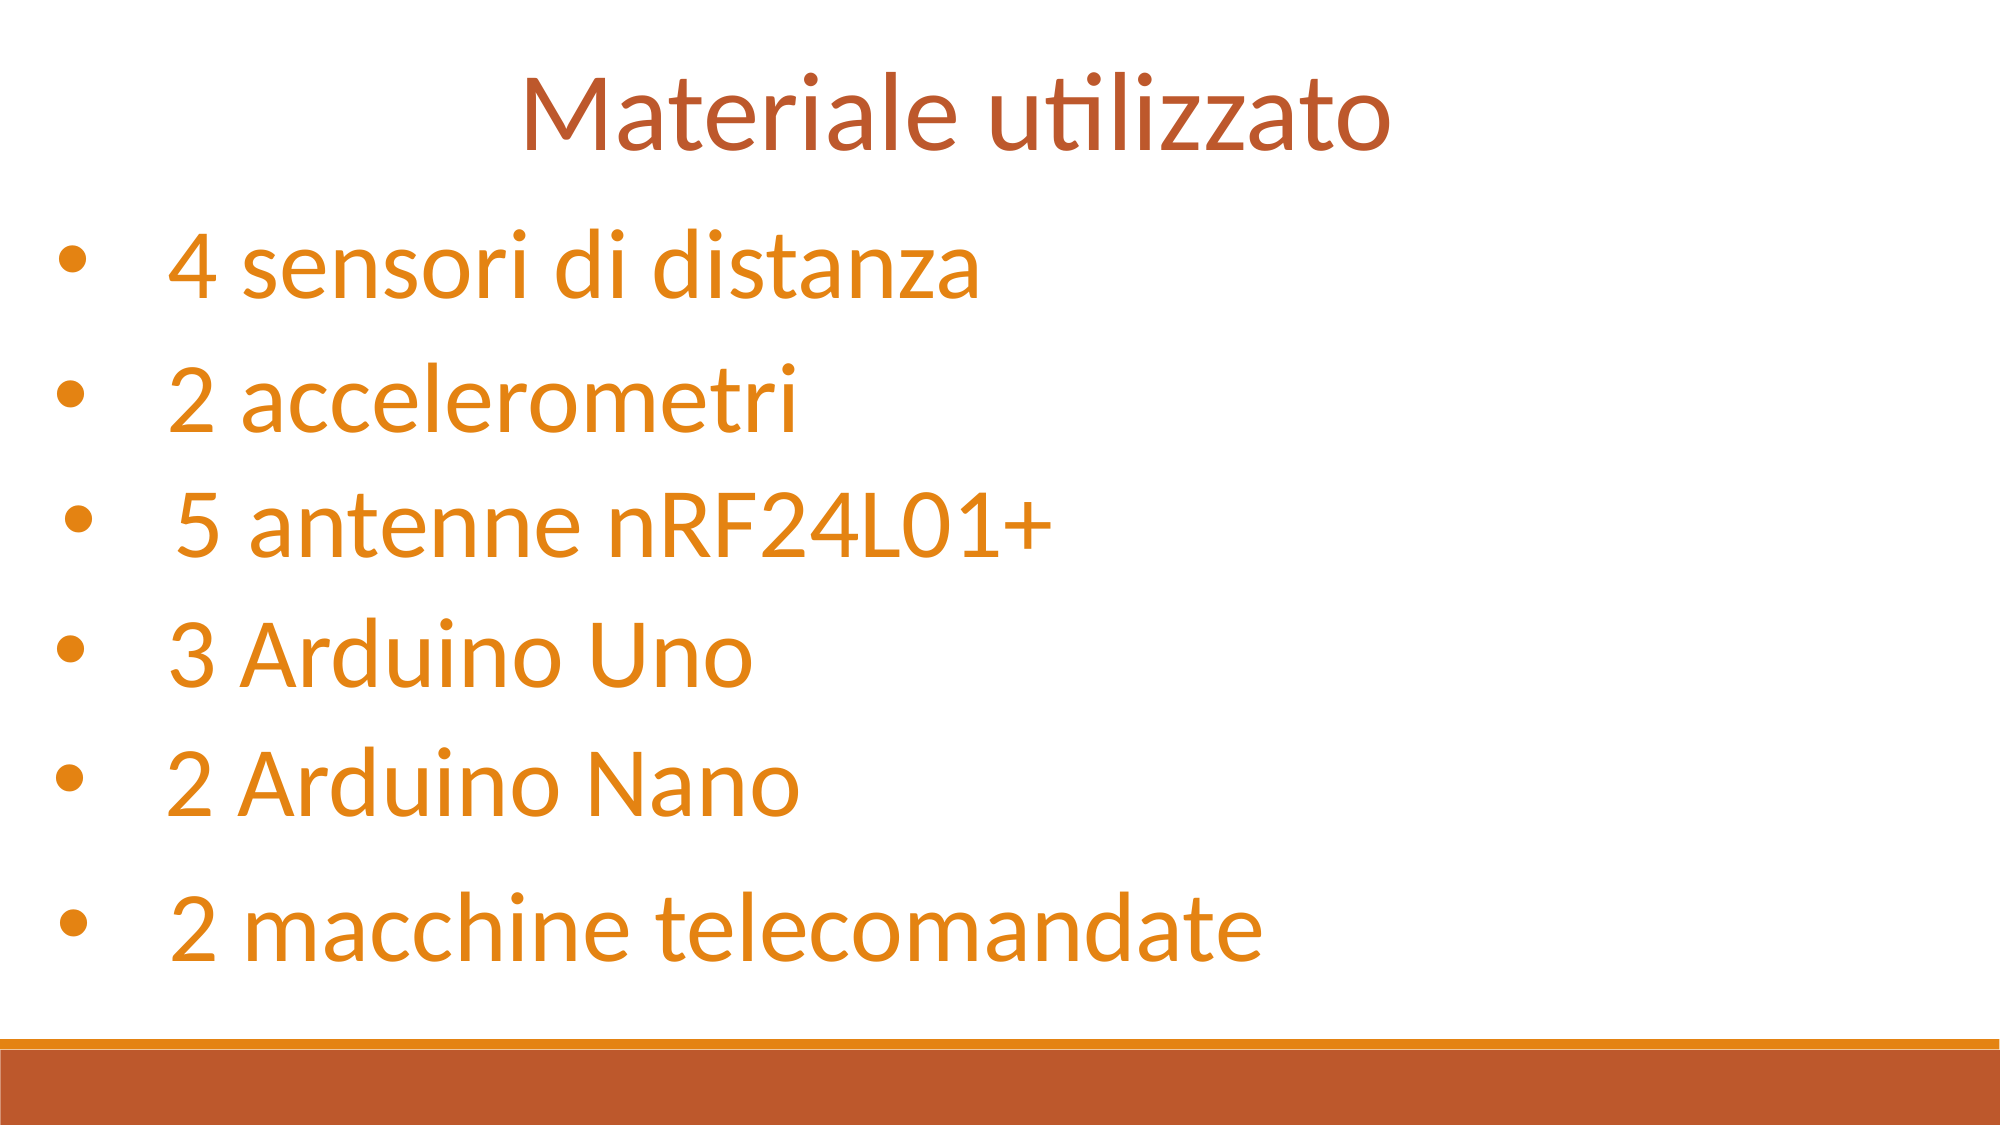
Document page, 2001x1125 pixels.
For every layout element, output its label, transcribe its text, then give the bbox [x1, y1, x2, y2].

text_box 5 antenne nRF24L01+ [46, 449, 1069, 585]
text_box 2 accelerometri [38, 324, 817, 460]
text_box 4 sensori di distanza [40, 190, 1000, 326]
text_box 2 Arduino Nano [37, 709, 818, 845]
text_box Materiale utilizzato [503, 30, 1410, 181]
text_box 2 macchine telecomandate [41, 854, 1282, 990]
text_box 3 Arduino Uno [38, 580, 772, 709]
